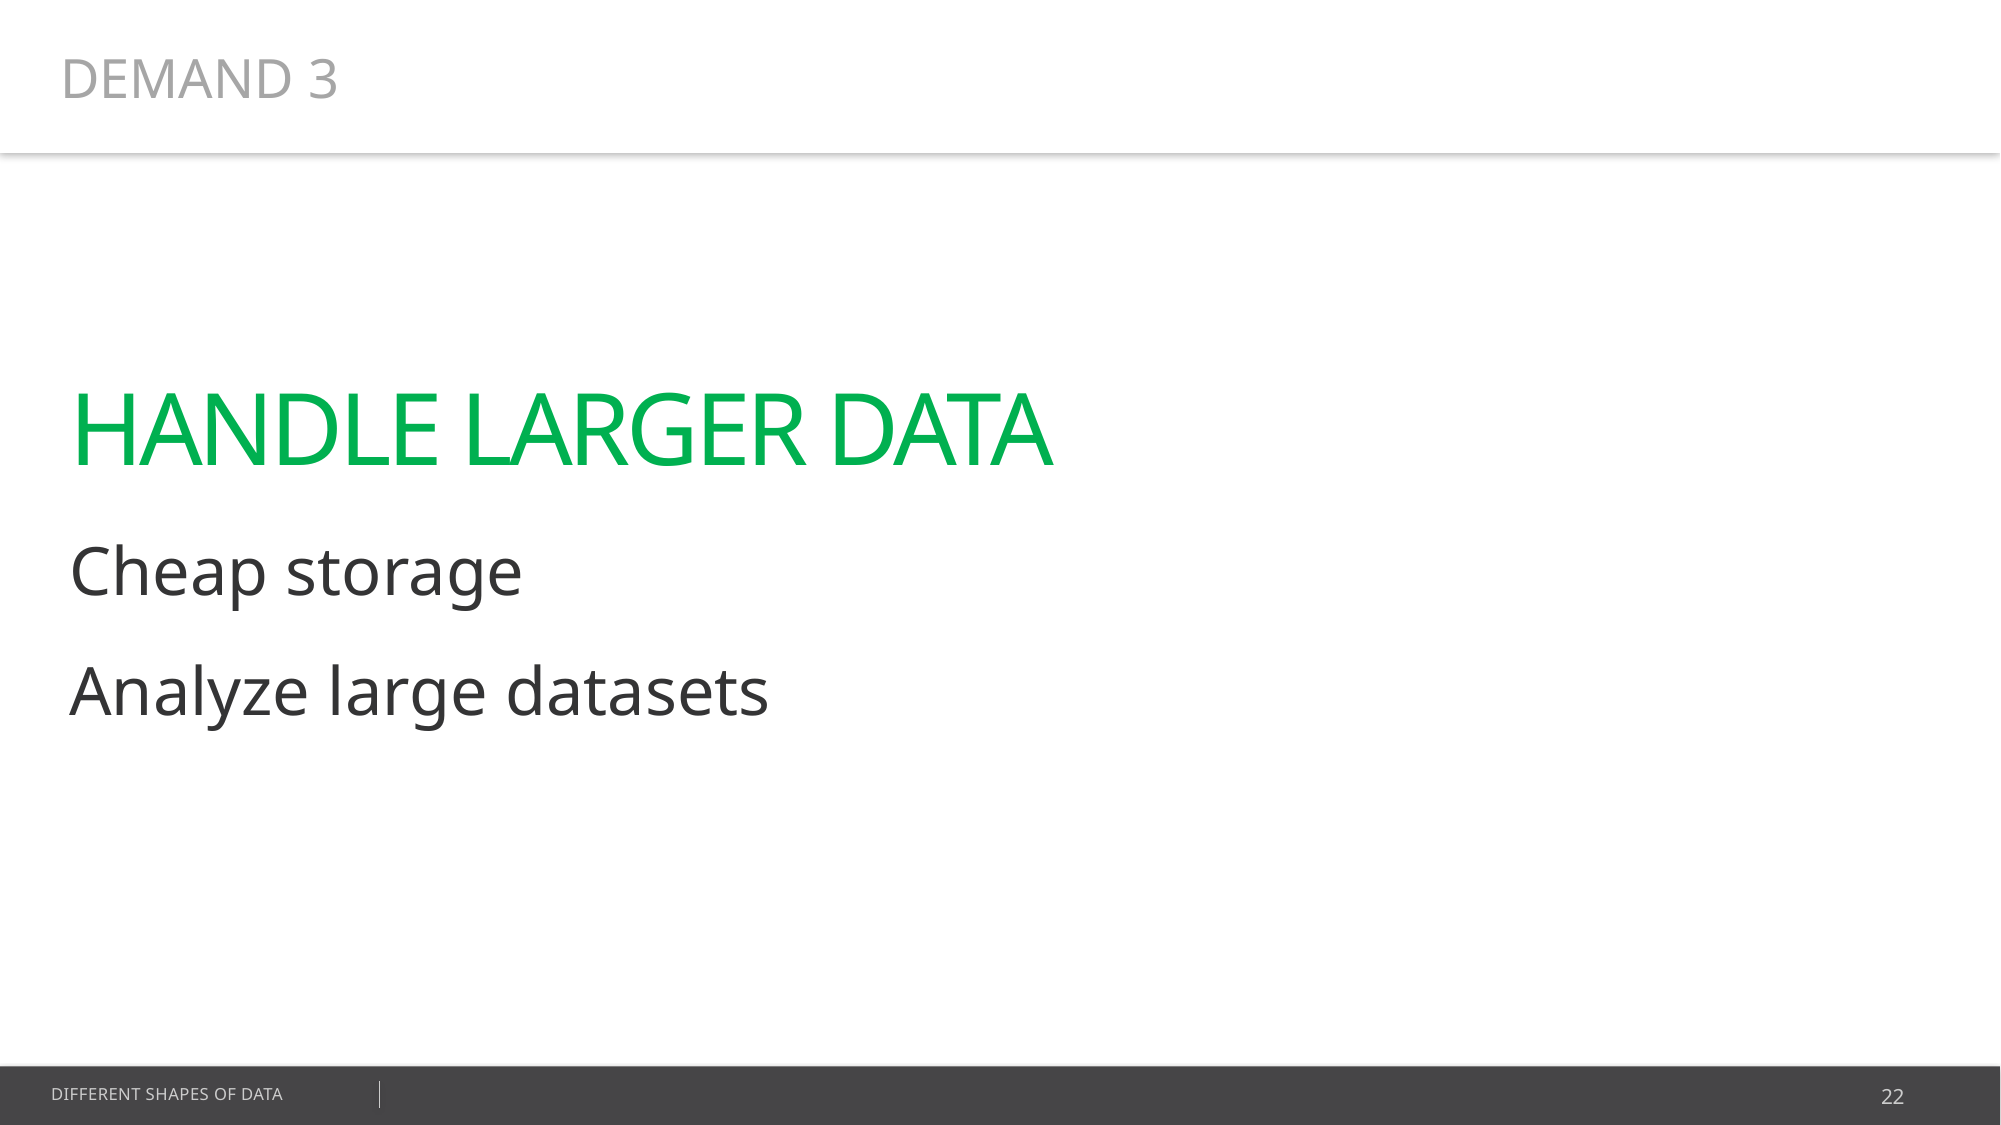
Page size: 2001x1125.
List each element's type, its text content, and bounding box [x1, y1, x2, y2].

text_box HANDLE LARGER DATA [54, 238, 1916, 973]
text_box Cheap storage Analyze large datasets [54, 481, 1126, 737]
list DEMAND 3 [0, 0, 2000, 153]
